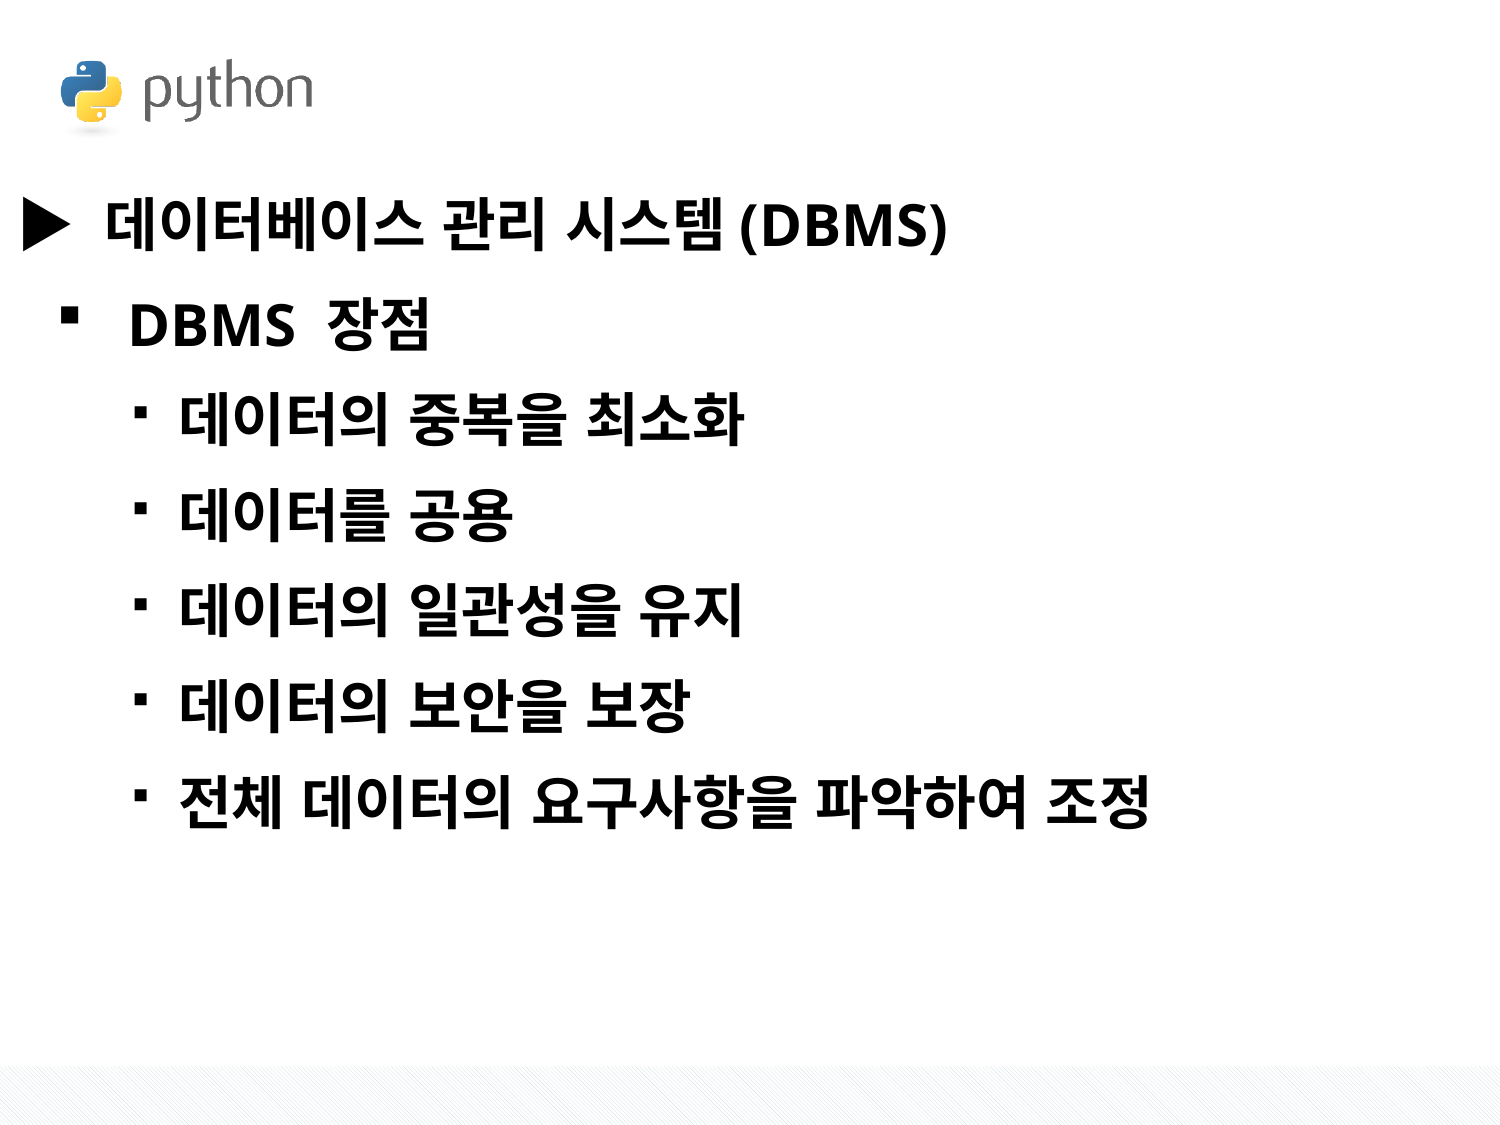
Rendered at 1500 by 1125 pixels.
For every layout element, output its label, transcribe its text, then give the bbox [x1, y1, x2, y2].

picture [17, 42, 349, 155]
list ▶ 데이터베이스 관리 시스템(DBMS) [0, 180, 1500, 1043]
text_box DBMS 장점 데이터의 중복을 최소화 데이터를 공용 데이터의 일관성을 유지 데이터의 보안을 보장 전체 데이터의 요구사항을 파악하여 조정 [41, 266, 1459, 1125]
